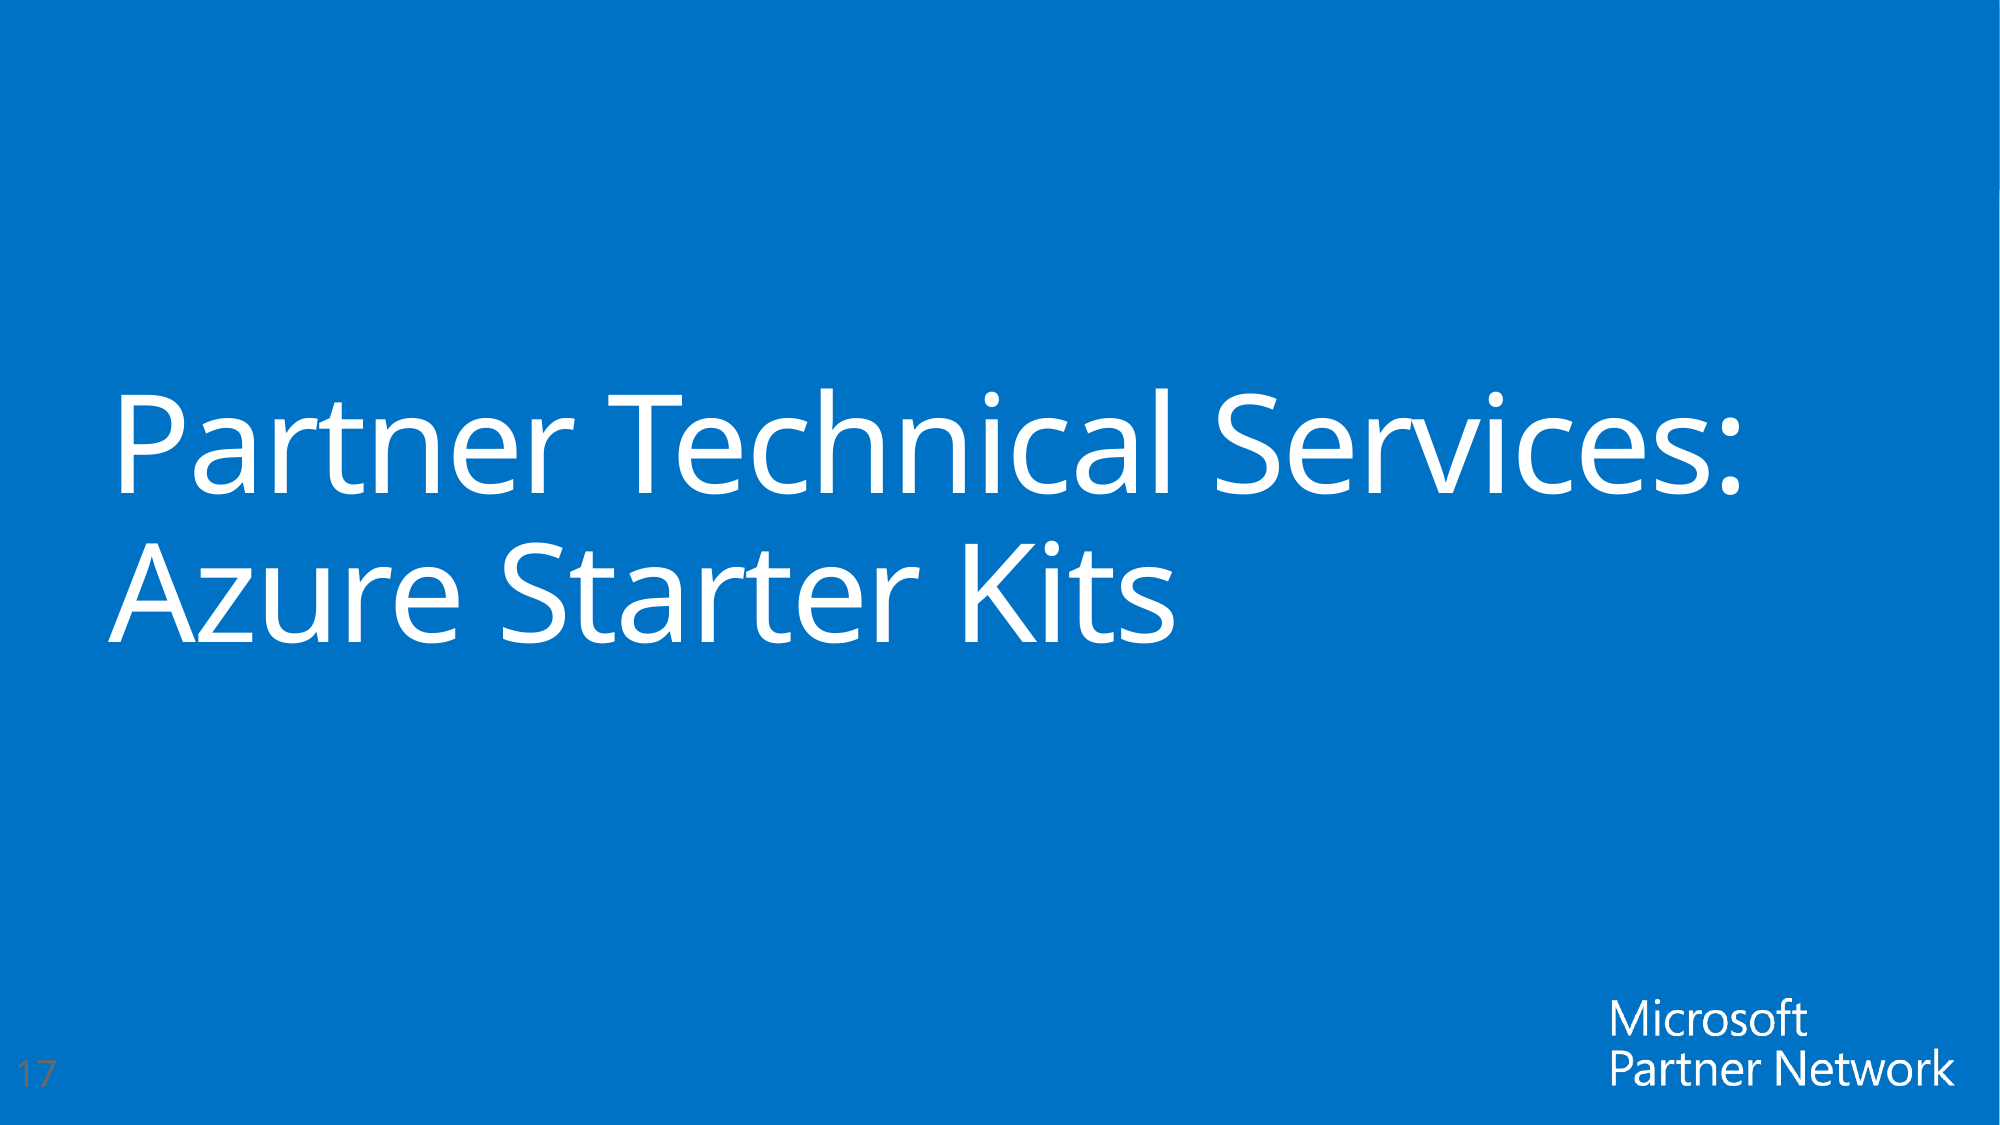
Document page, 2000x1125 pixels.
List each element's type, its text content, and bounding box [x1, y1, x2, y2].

picture [1581, 970, 1988, 1109]
slide_number 17 [0, 1042, 467, 1103]
title Partner Technical Services: Azure Starter Kits [108, 375, 1938, 676]
